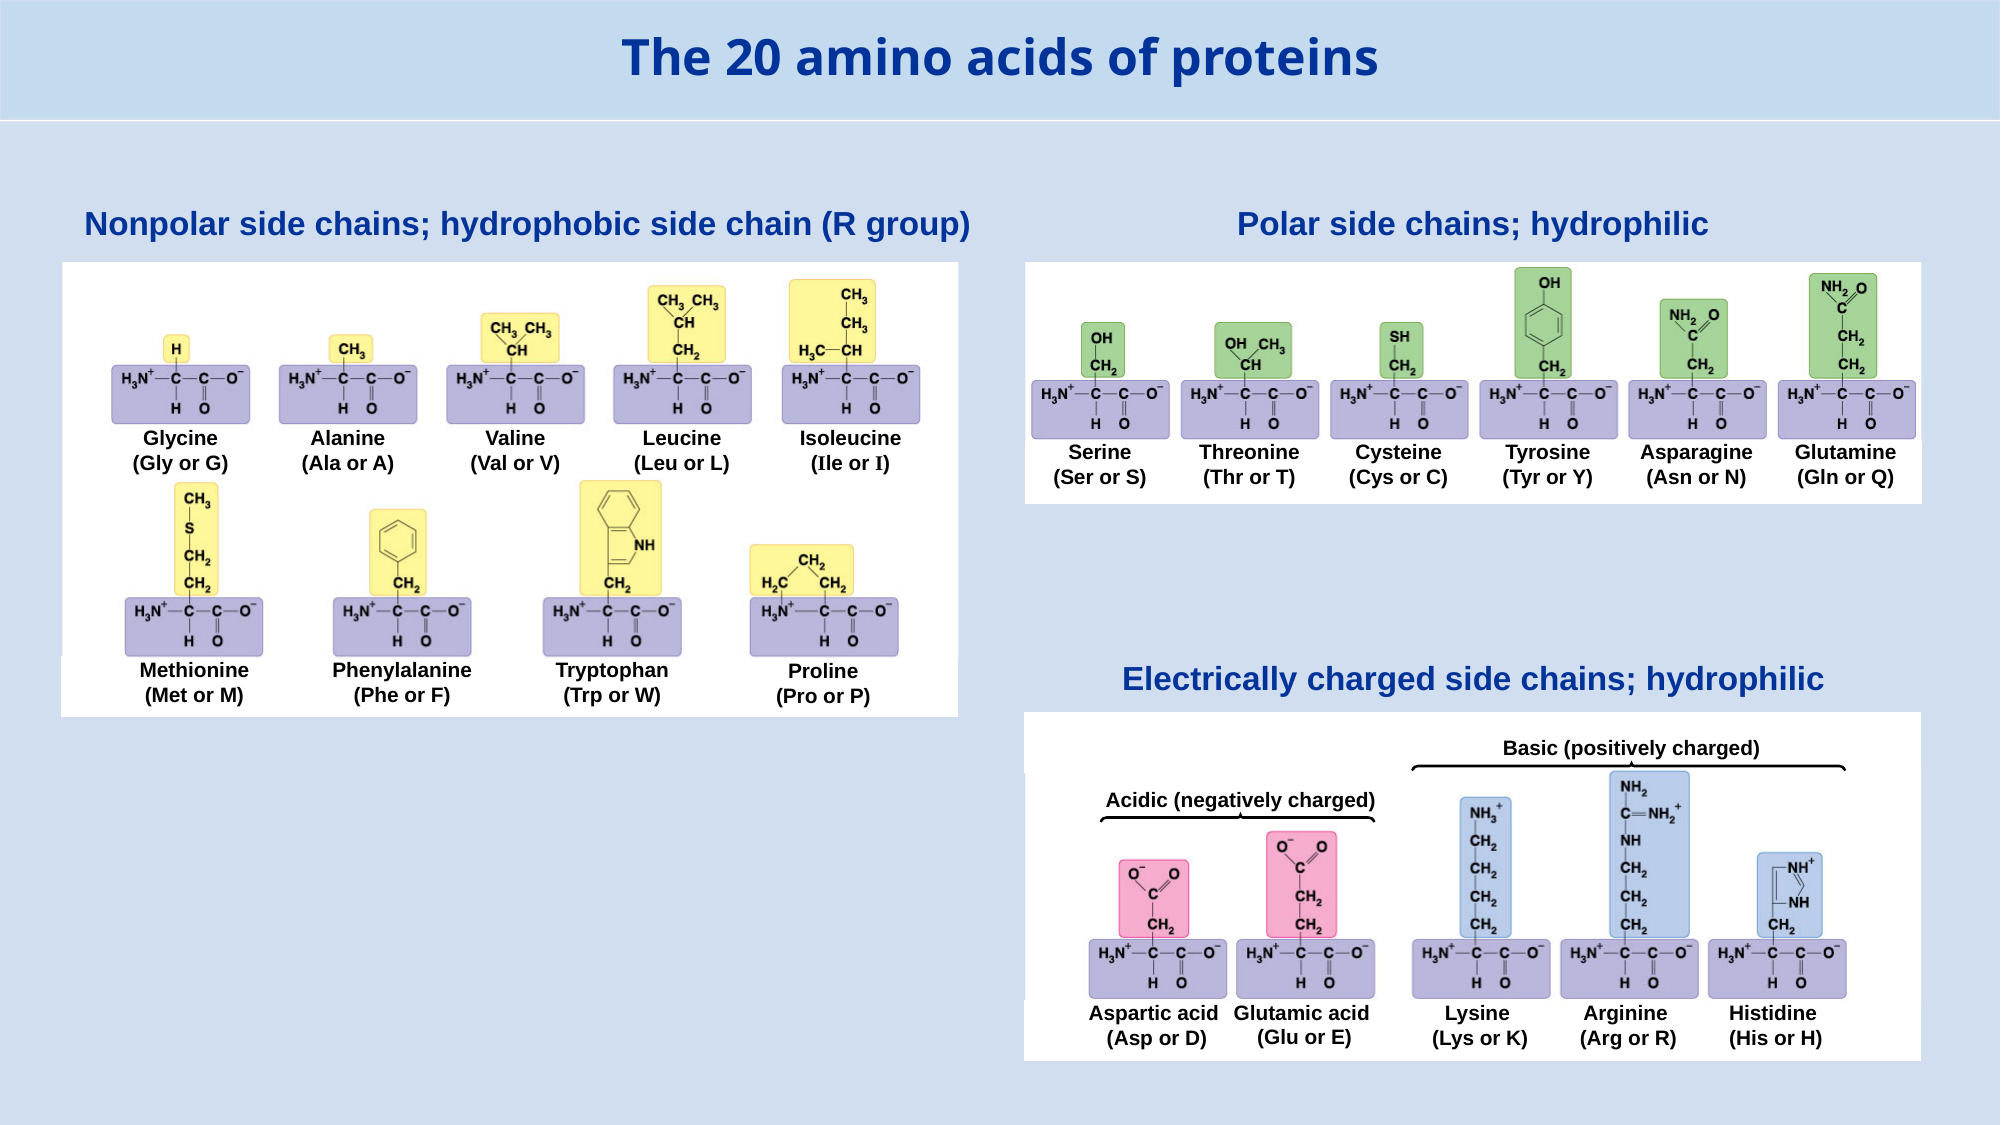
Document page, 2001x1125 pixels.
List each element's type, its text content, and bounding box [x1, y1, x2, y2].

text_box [1025, 262, 1922, 503]
text_box The 20 amino acids of proteins [606, 18, 1395, 94]
text_box [0, 0, 2000, 120]
text_box Electrically charged side chains; hydrophilic [1122, 656, 1826, 697]
text_box [0, 120, 2000, 1125]
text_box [62, 262, 959, 717]
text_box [1025, 712, 1922, 1061]
text_box Polar side chains; hydrophilic [1237, 202, 1710, 243]
text_box Nonpolar side chains; hydrophobic side chain (R group) [84, 202, 972, 243]
